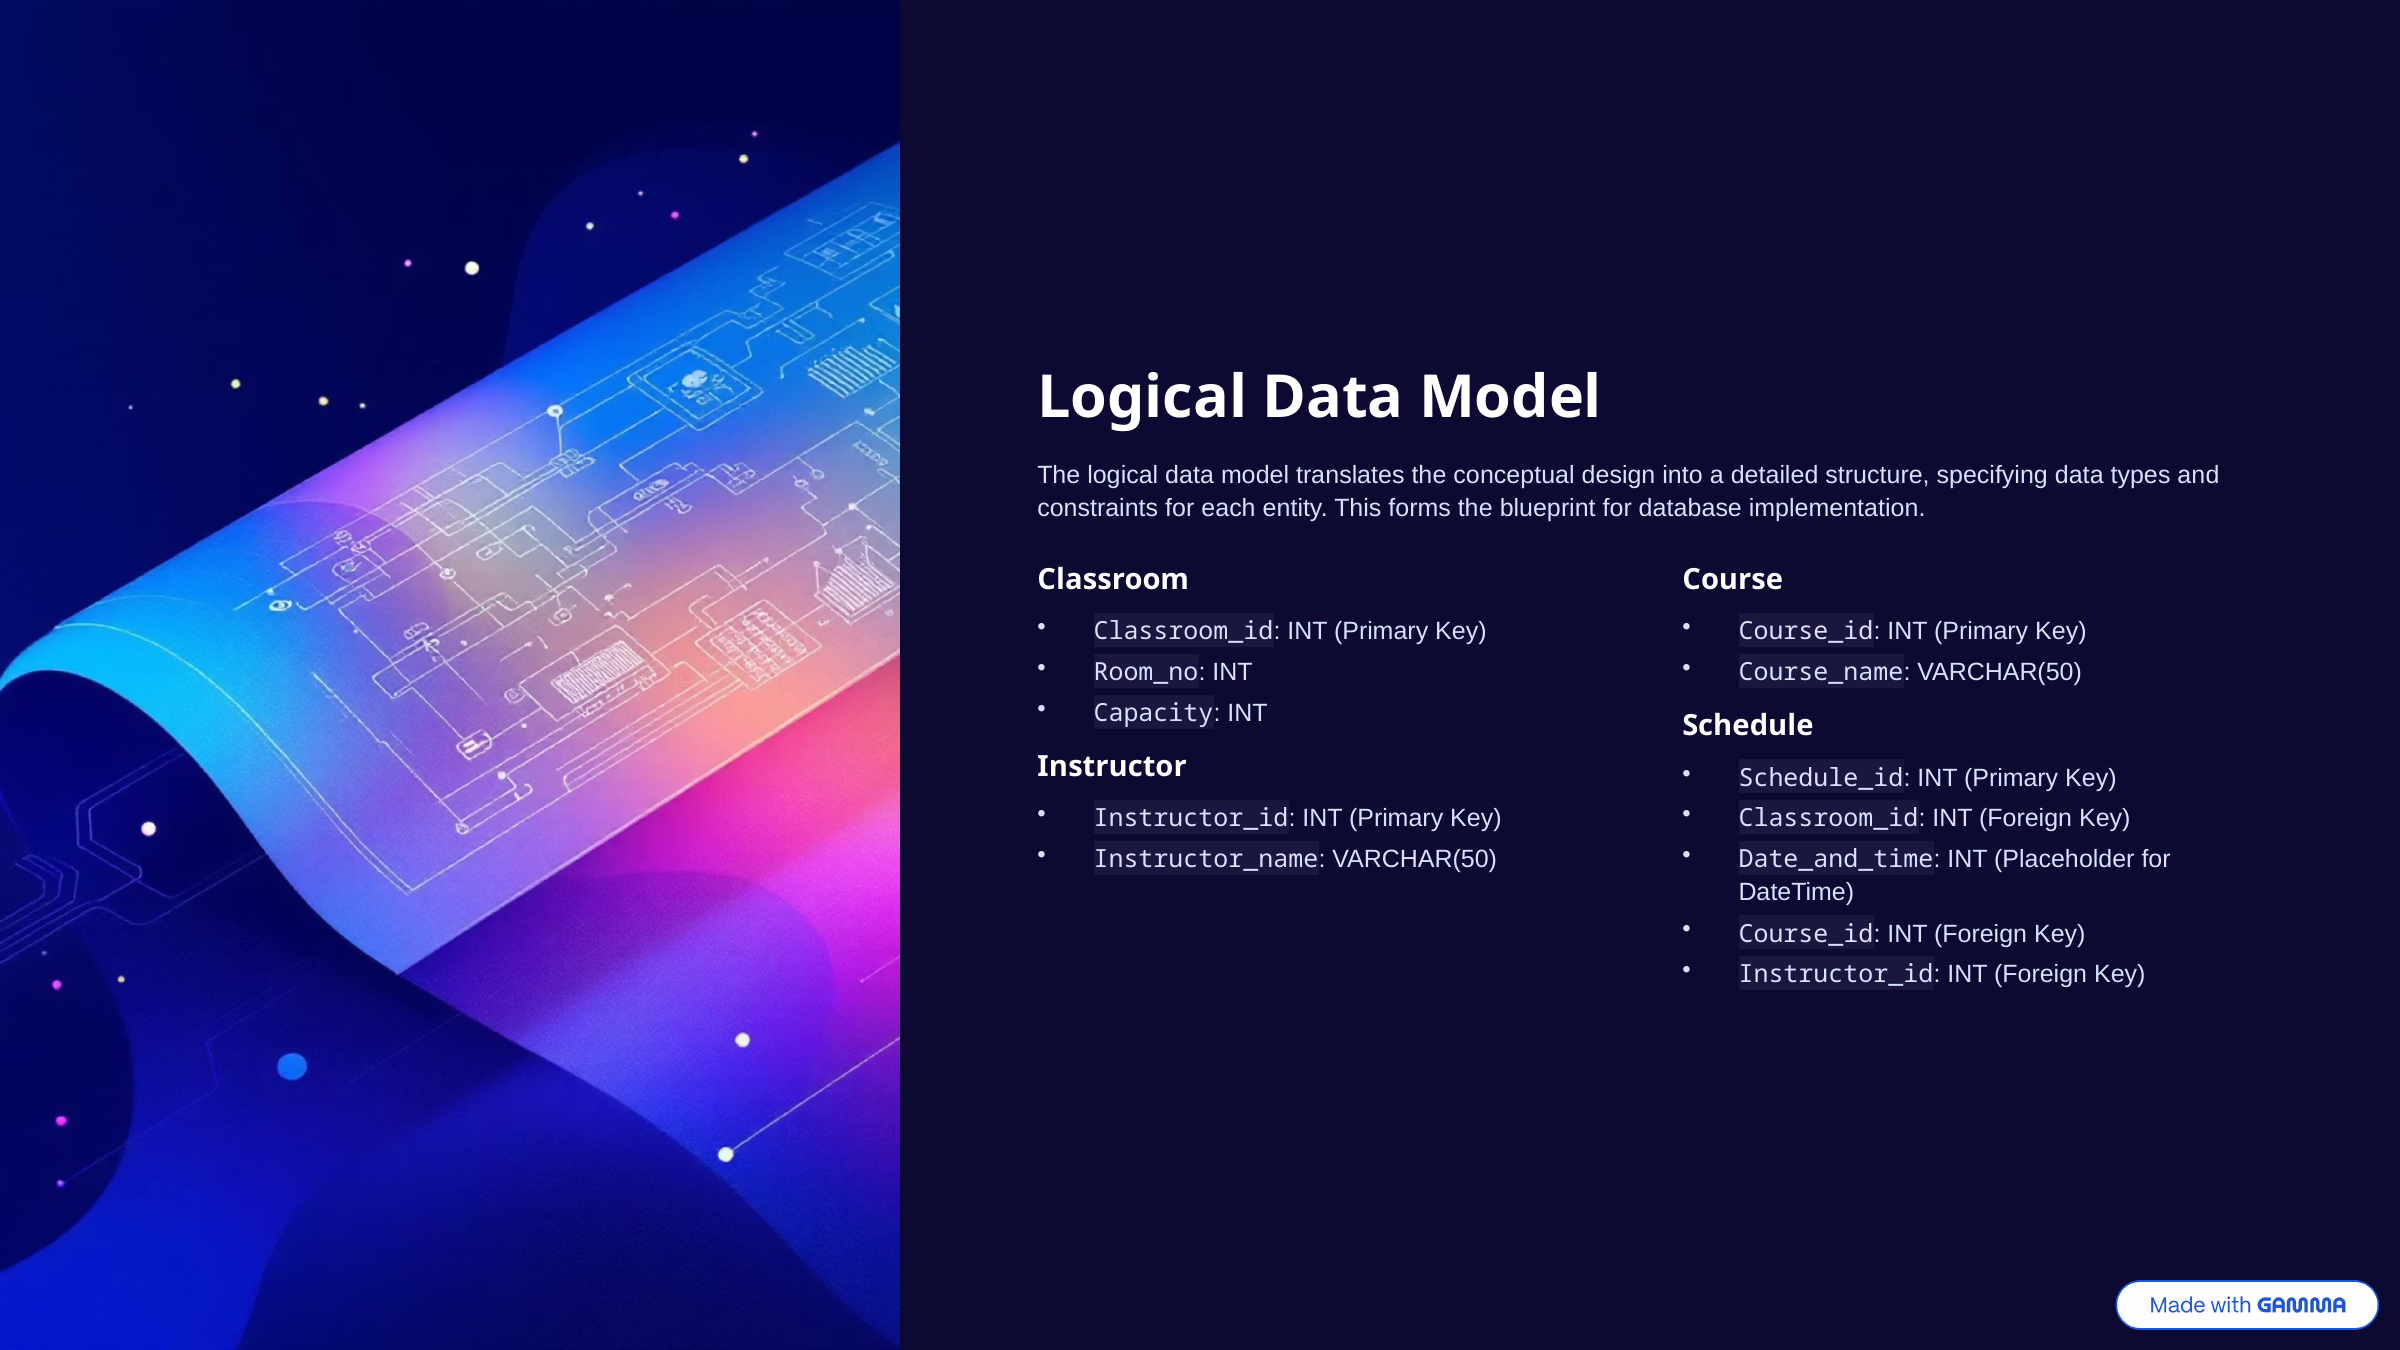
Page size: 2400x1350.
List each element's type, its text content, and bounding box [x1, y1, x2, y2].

text_box Course [1682, 557, 1983, 595]
text_box Instructor [1037, 744, 1338, 782]
text_box Schedule_id: INT (Primary Key) [1682, 757, 2264, 793]
text_box Classroom_id: INT (Primary Key) [1037, 611, 1619, 647]
text_box Date_and_time: INT (Placeholder for DateTime) [1682, 839, 2264, 908]
text_box Capacity: INT [1037, 692, 1619, 728]
picture [0, 0, 900, 1350]
text_box Schedule [1682, 703, 1983, 742]
text_box Instructor_id: INT (Primary Key) [1037, 798, 1619, 834]
text_box Classroom_id: INT (Foreign Key) [1682, 798, 2264, 834]
text_box Logical Data Model [1037, 354, 1682, 430]
text_box Instructor_name: VARCHAR(50) [1037, 839, 1619, 875]
text_box Instructor_id: INT (Foreign Key) [1682, 954, 2264, 990]
text_box Course_id: INT (Foreign Key) [1682, 913, 2264, 949]
picture [2106, 1271, 2389, 1339]
text_box Course_name: VARCHAR(50) [1682, 652, 2264, 688]
text_box Course_id: INT (Primary Key) [1682, 611, 2264, 647]
text_box Classroom [1037, 557, 1338, 595]
text_box The logical data model translates the conceptual design into a detailed structure, specifying data types and constraints for each entity. This forms the blueprint for database implementation. [1037, 454, 2263, 523]
text_box Room_no: INT [1037, 652, 1619, 688]
